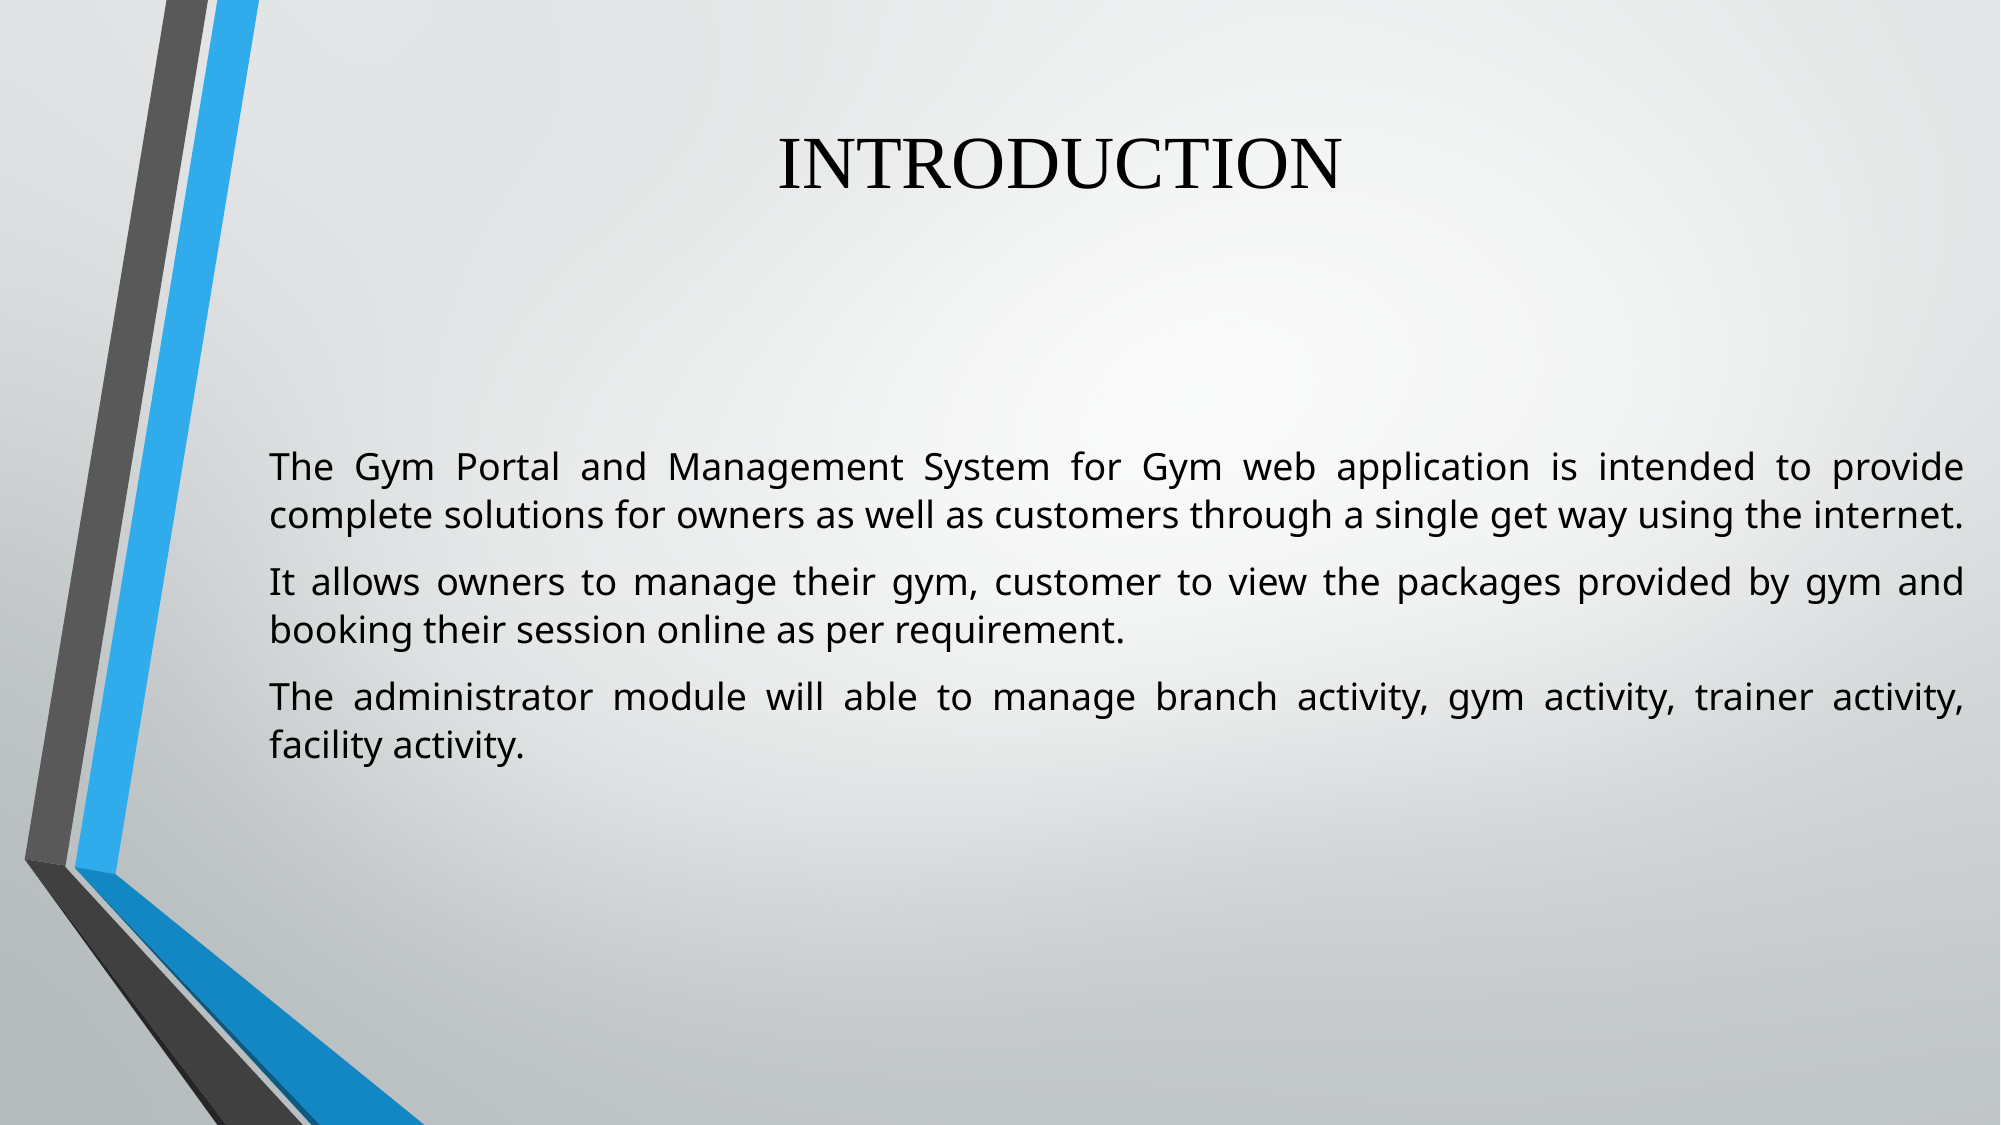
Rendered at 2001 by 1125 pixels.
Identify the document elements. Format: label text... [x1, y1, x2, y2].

title INTRODUCTION [313, 63, 1808, 254]
list The Gym Portal and Management System for Gym web application is intended to provide complete solutions for owners as well as customers through a single get way using the internet. It allows owners to manage their gym, customer to view the packages provided by gym and booking their session online as per requirement. The administrator module will able to manage branch activity, gym activity, trainer activity, facility activity. [254, 254, 1982, 953]
